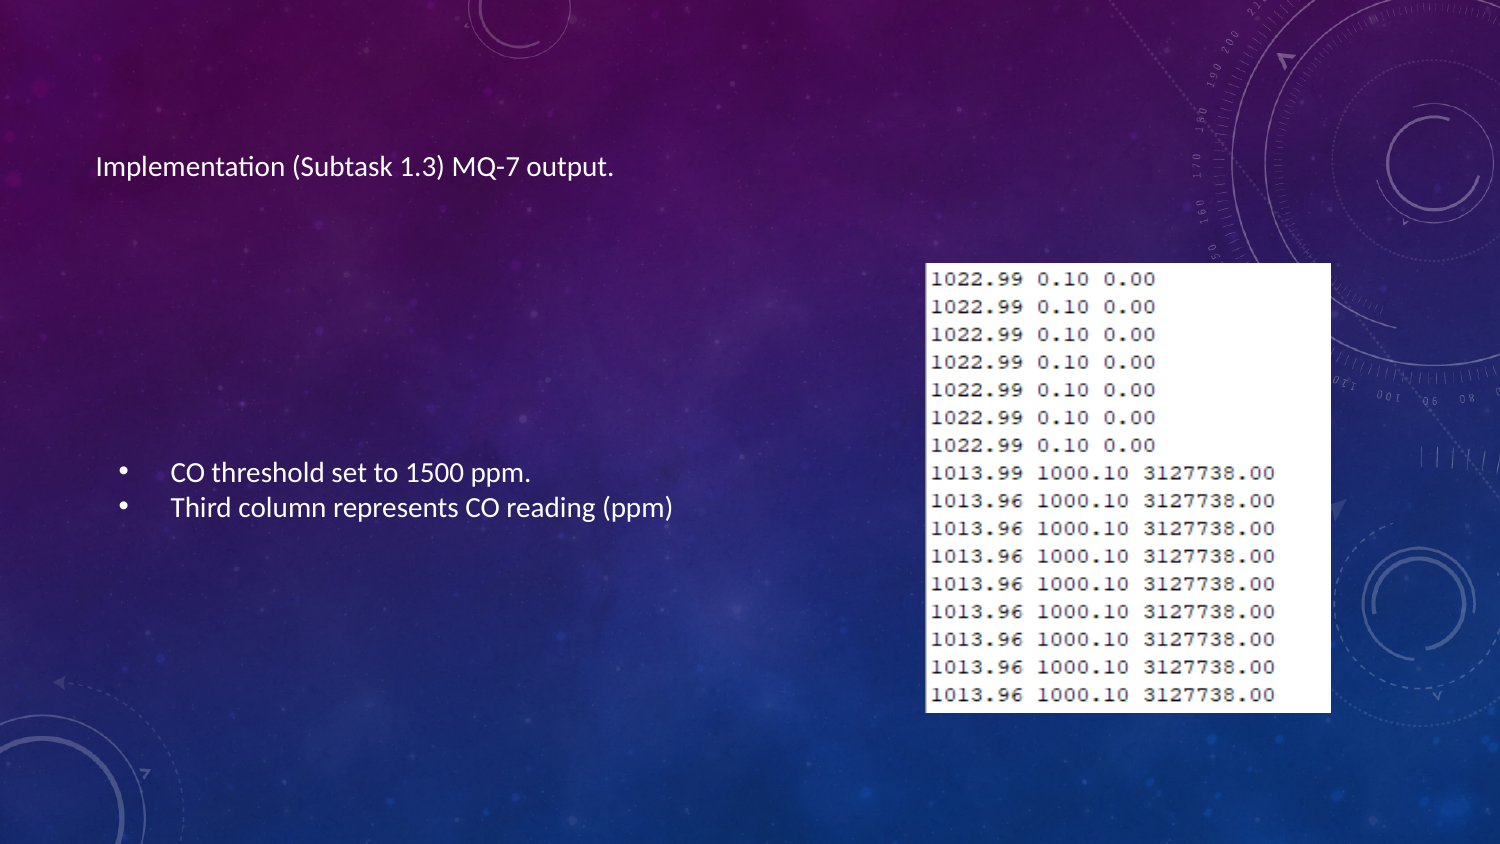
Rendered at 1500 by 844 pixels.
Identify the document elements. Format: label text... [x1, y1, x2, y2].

picture [0, 0, 1500, 844]
title Implementation (Subtask 1.3) MQ-7 output. [84, 75, 1331, 255]
list CO threshold set to 1500 ppm. Third column represents CO reading (ppm) [84, 263, 923, 713]
